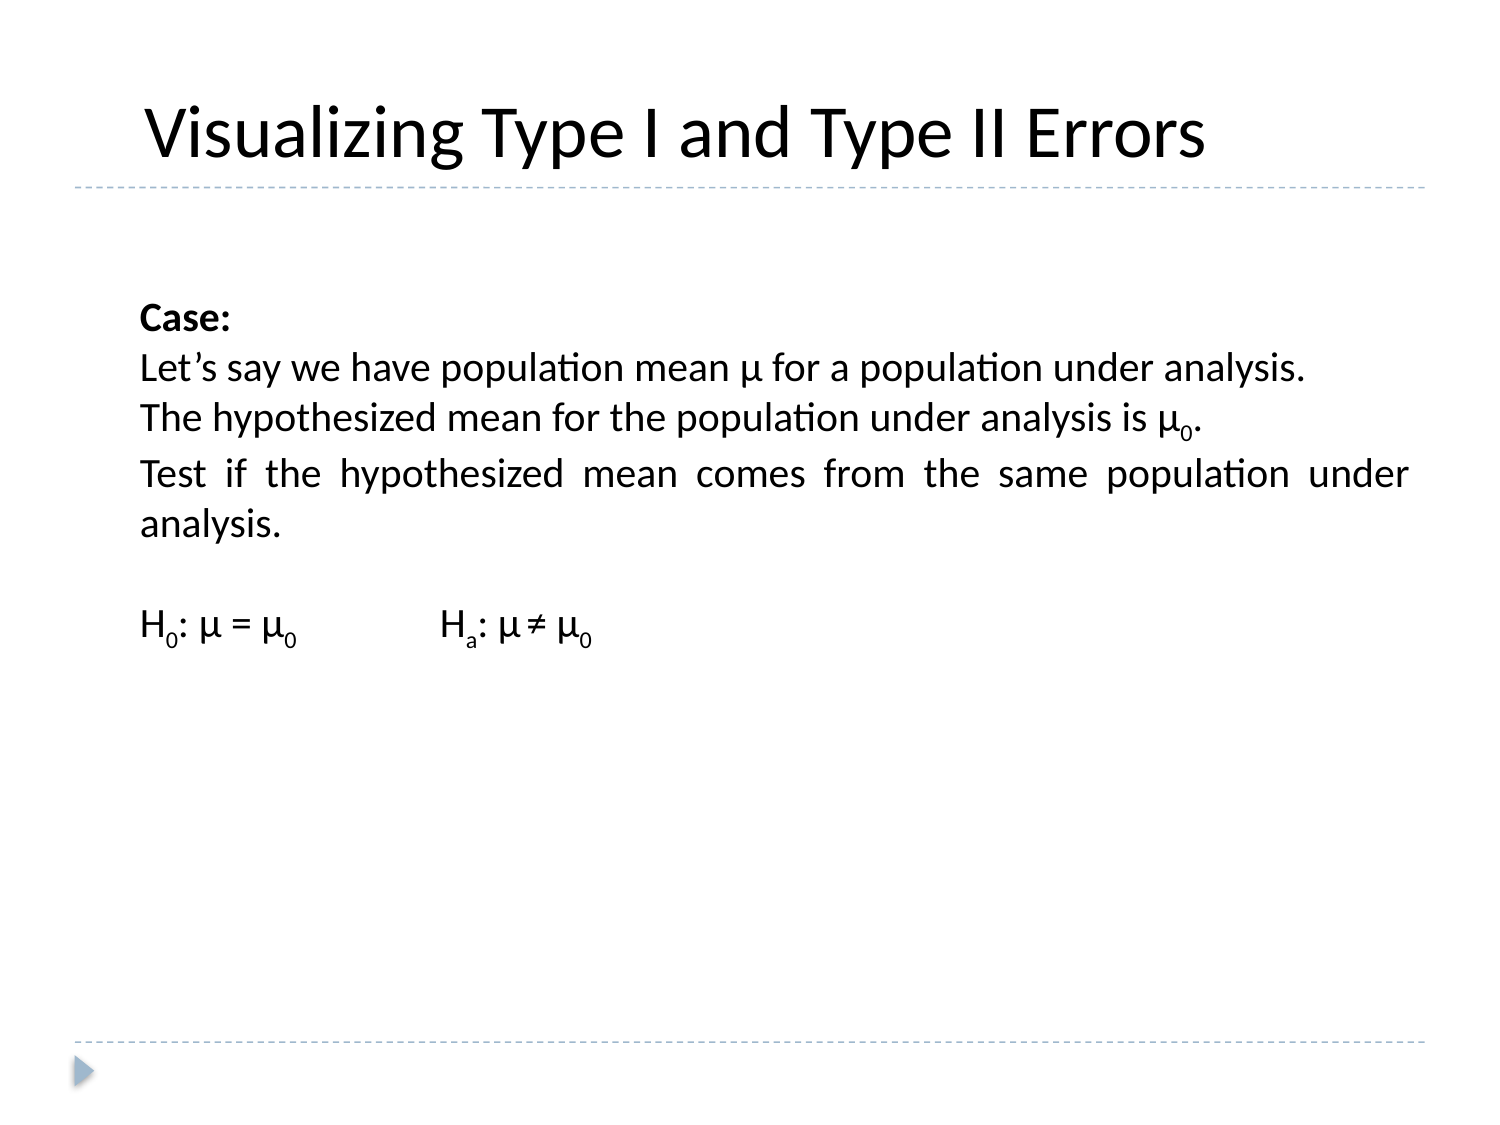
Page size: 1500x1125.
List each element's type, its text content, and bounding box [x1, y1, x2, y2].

text_box Case: Let’s say we have population mean μ for a population under analysis. The hypothesized mean for the population under analysis is μ0. Test if the hypothesized mean comes from the same population under analysis. H0: μ = μ0 Ha: μ ≠ μ0 [125, 281, 1425, 768]
text_box Visualizing Type I and Type II Errors [129, 74, 1224, 180]
